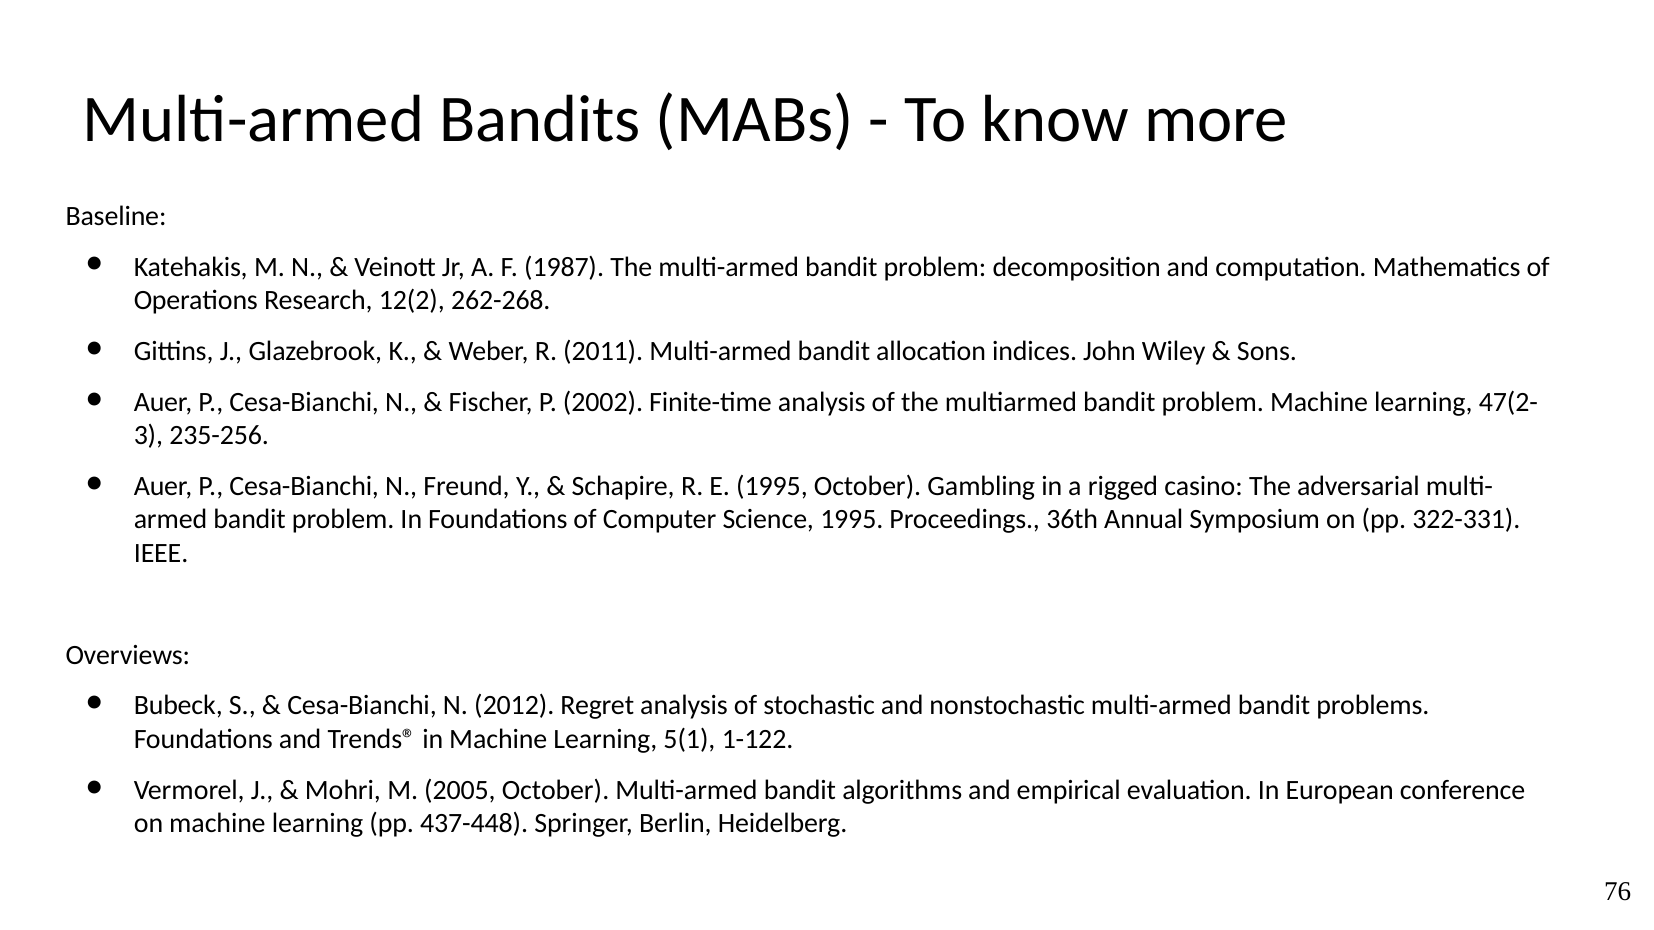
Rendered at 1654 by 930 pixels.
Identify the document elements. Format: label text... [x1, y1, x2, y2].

title Multi-armed Bandits (MABs) - To know more [82, 37, 1571, 182]
slide_number ‹#› [1546, 858, 1647, 930]
text_box Baseline: Katehakis, M. N., & Veinott Jr, A. F. (1987). The multi-armed bandit problem: decomposition and computation. Mathematics of Operations Research, 12(2), 262-268. Gittins, J., Glazebrook, K., & Weber, R. (2011). Multi-armed bandit allocation indices. John Wiley & Sons. Auer, P., Cesa-Bianchi, N., & Fischer, P. (2002). Finite-time analysis of the multiarmed bandit problem. Machine learning, 47(2-3), 235-256. Auer, P., Cesa-Bianchi, N., Freund, Y., & Schapire, R. E. (1995, October). Gambling in a rigged casino: The adversarial multi-armed bandit problem. In Foundations of Computer Science, 1995. Proceedings., 36th Annual Symposium on (pp. 322-331). IEEE. Overviews: Bubeck, S., & Cesa-Bianchi, N. (2012). Regret analysis of stochastic and nonstochastic multi-armed bandit problems. Foundations and Trends® in Machine Learning, 5(1), 1-122. Vermorel, J., & Mohri, M. (2005, October). Multi-armed bandit algorithms and empirical evaluation. In European conference on machine learning (pp. 437-448). Springer, Berlin, Heidelberg. [50, 182, 1571, 859]
